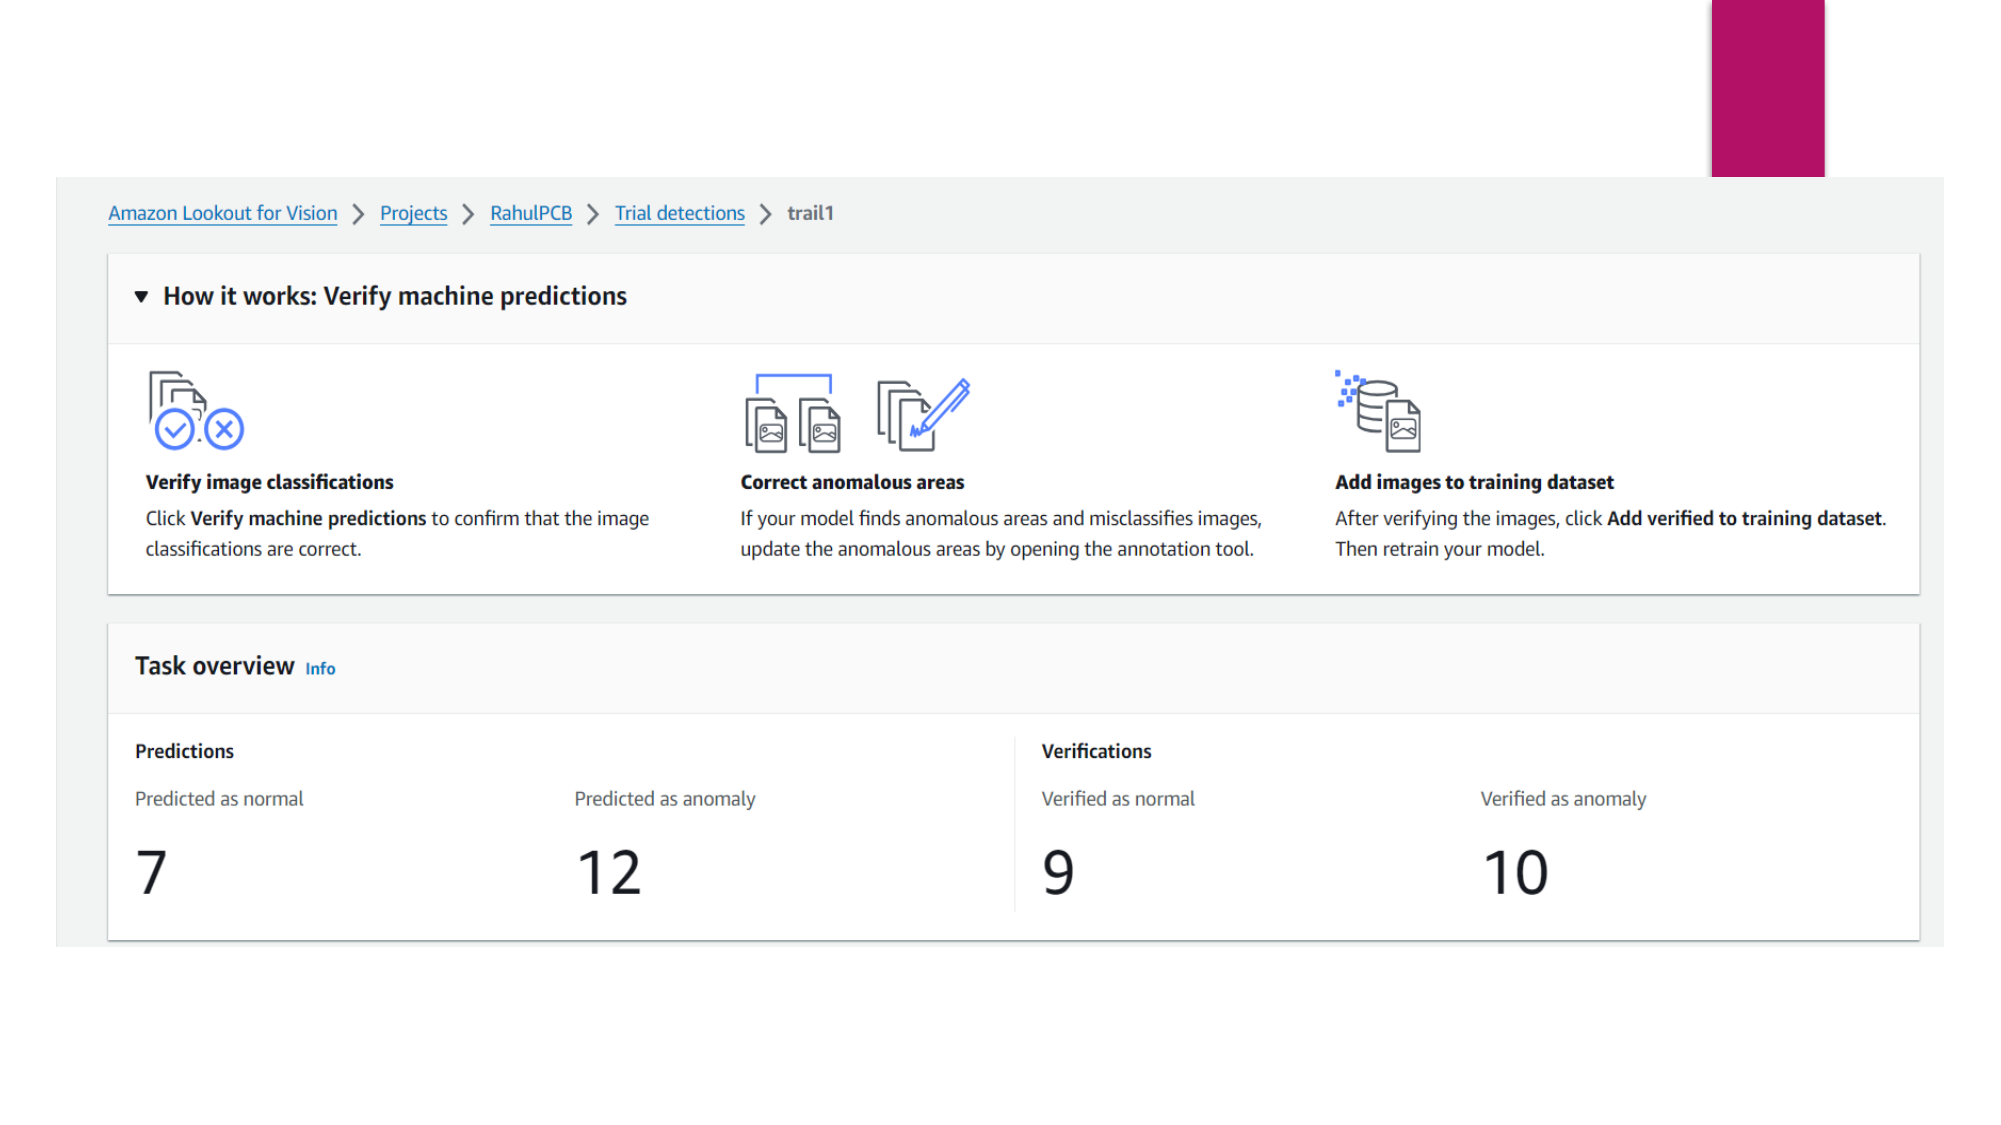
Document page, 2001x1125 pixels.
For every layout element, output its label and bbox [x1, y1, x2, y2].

picture [56, 177, 1944, 948]
